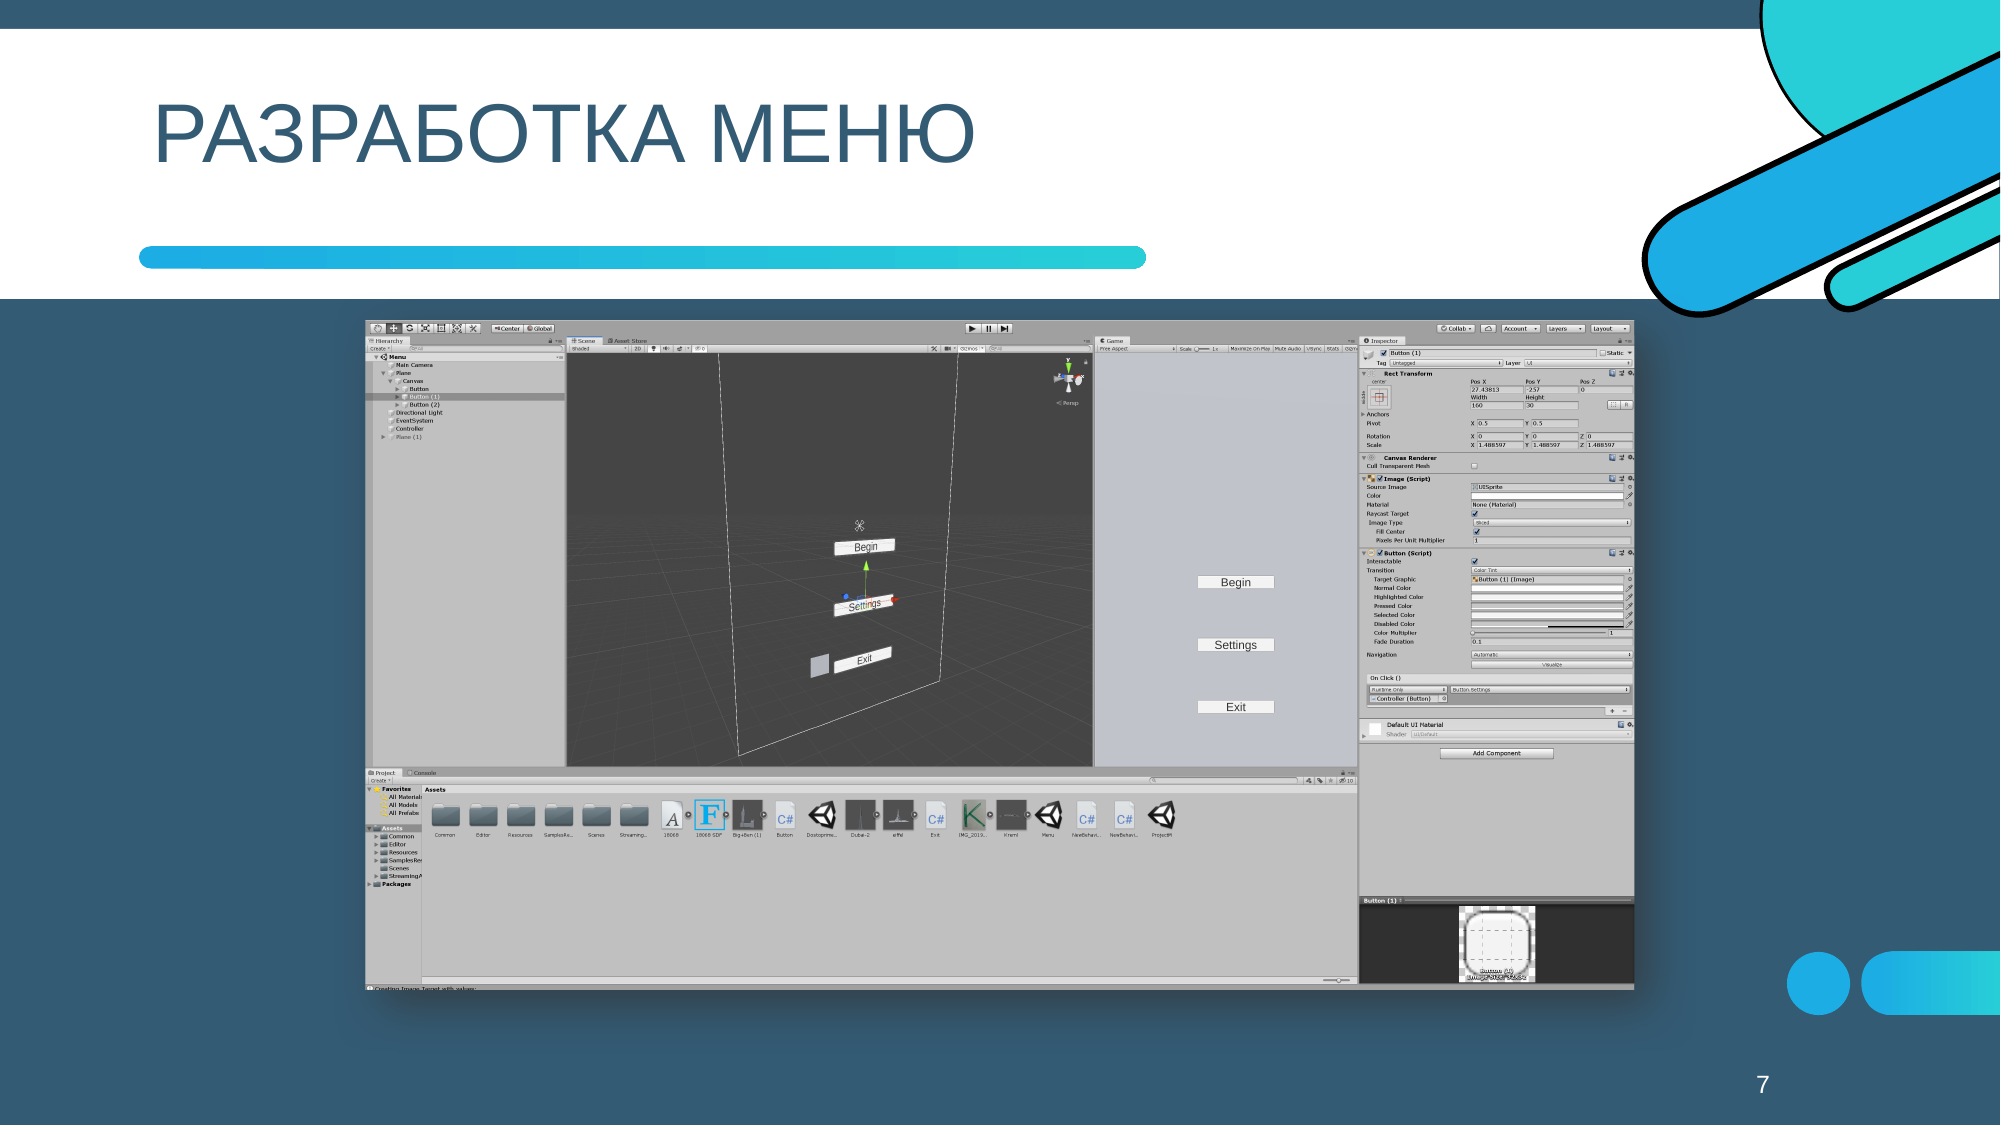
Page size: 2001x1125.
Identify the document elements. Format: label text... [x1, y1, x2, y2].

title Разработка меню [137, 59, 1623, 215]
slide_number 7 [1748, 1053, 1904, 1114]
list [365, 319, 1635, 990]
